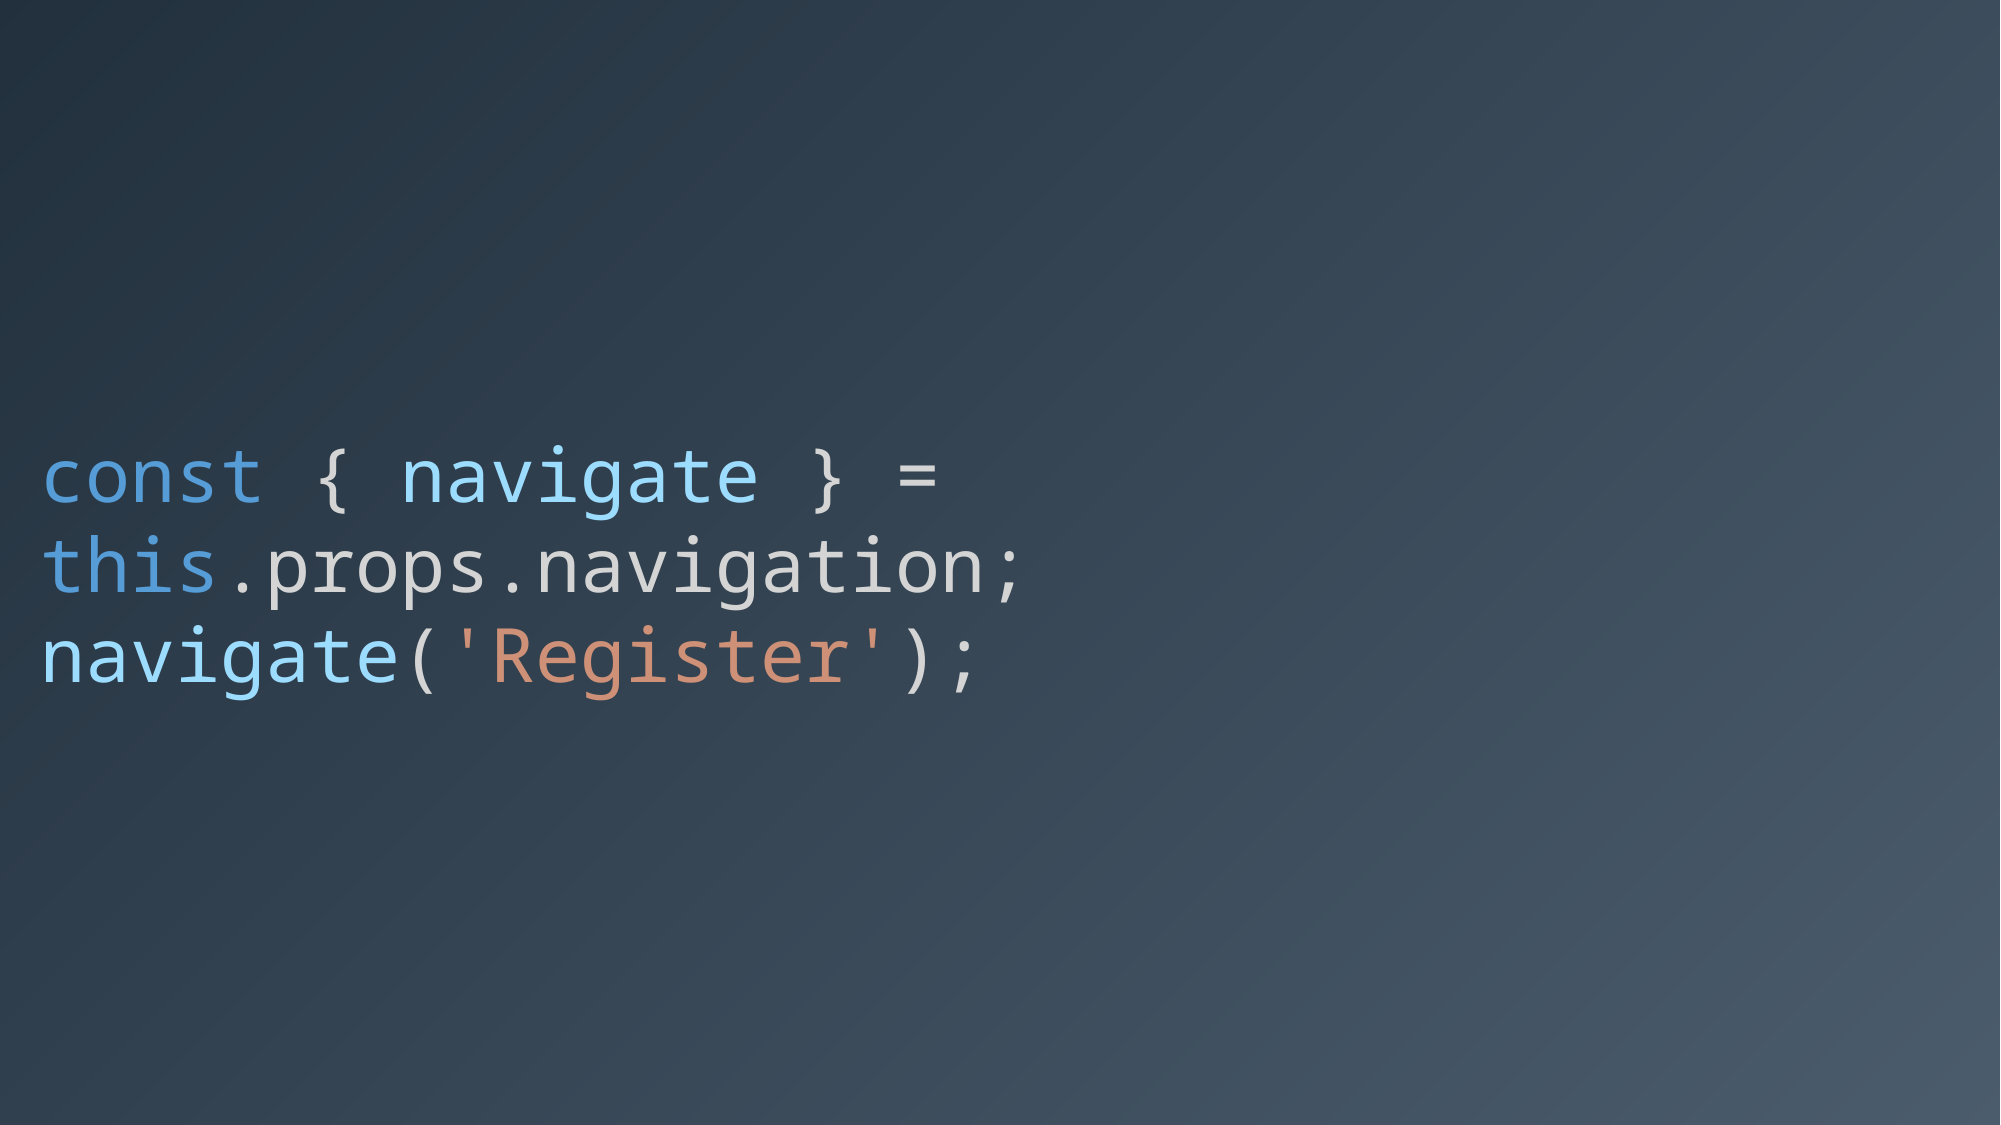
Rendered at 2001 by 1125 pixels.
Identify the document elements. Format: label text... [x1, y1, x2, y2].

text_box const { navigate } = this.props.navigation; navigate('Register'); [25, 420, 1975, 705]
